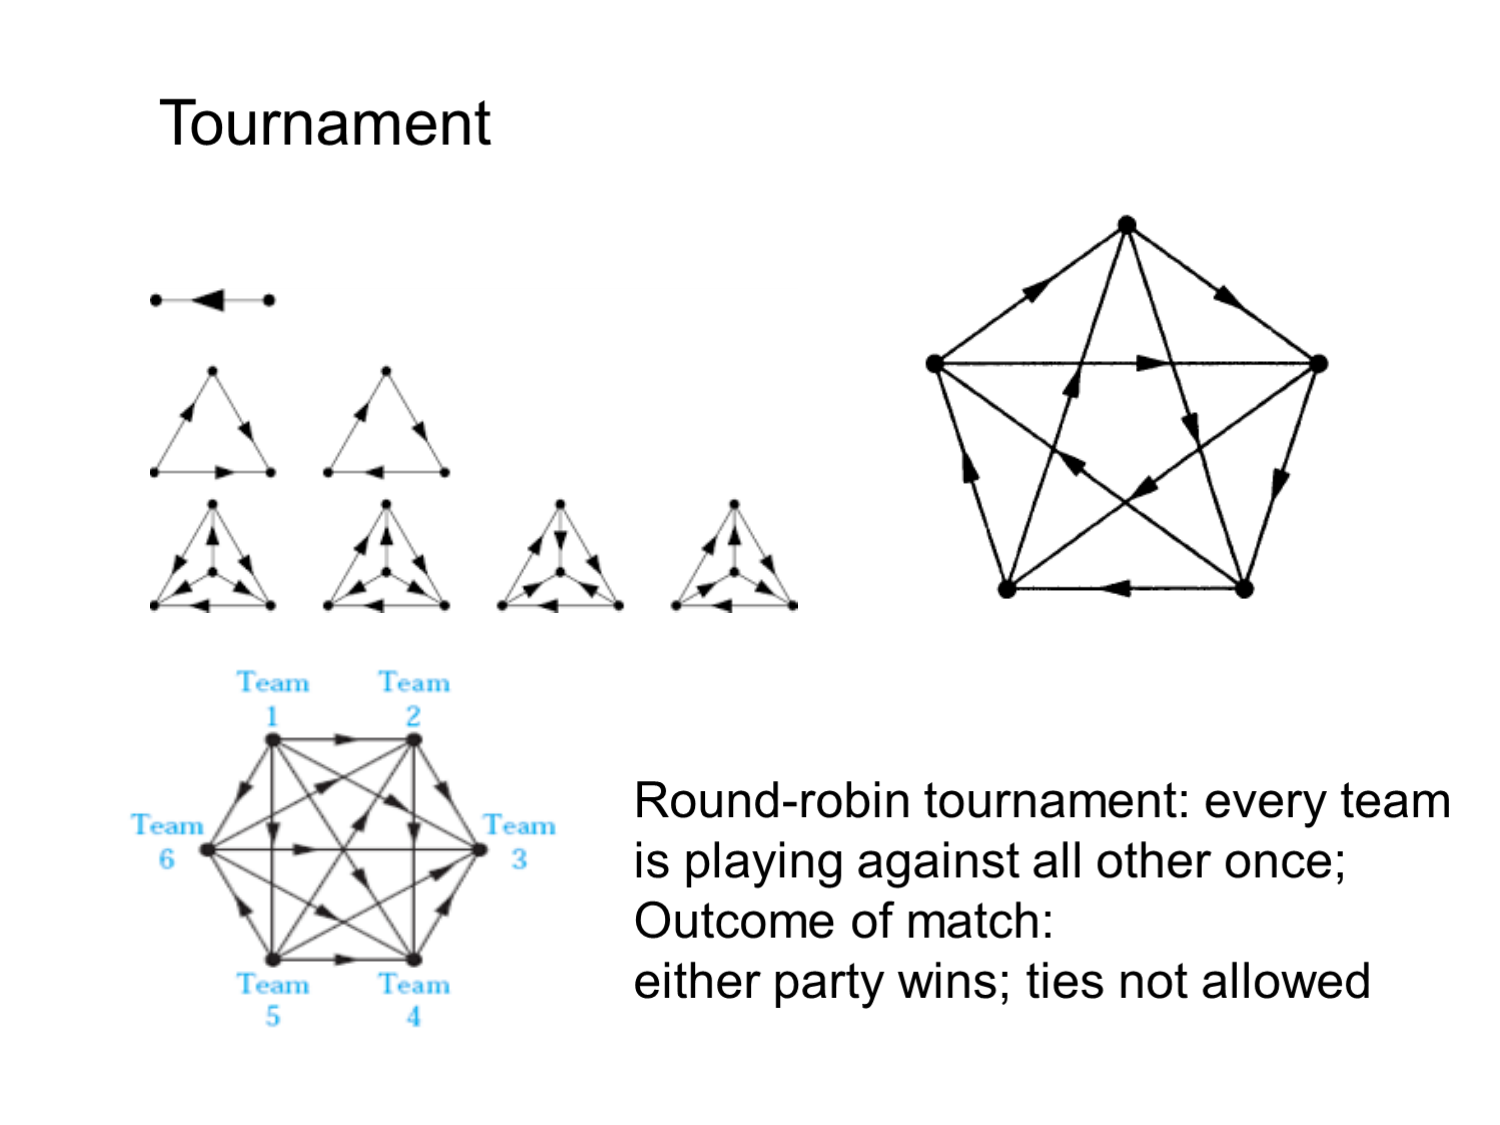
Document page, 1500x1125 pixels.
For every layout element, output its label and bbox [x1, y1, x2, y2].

picture [862, 212, 1406, 620]
picture [149, 287, 798, 613]
picture [112, 644, 592, 1050]
picture [119, 62, 963, 197]
picture [603, 753, 1496, 1039]
